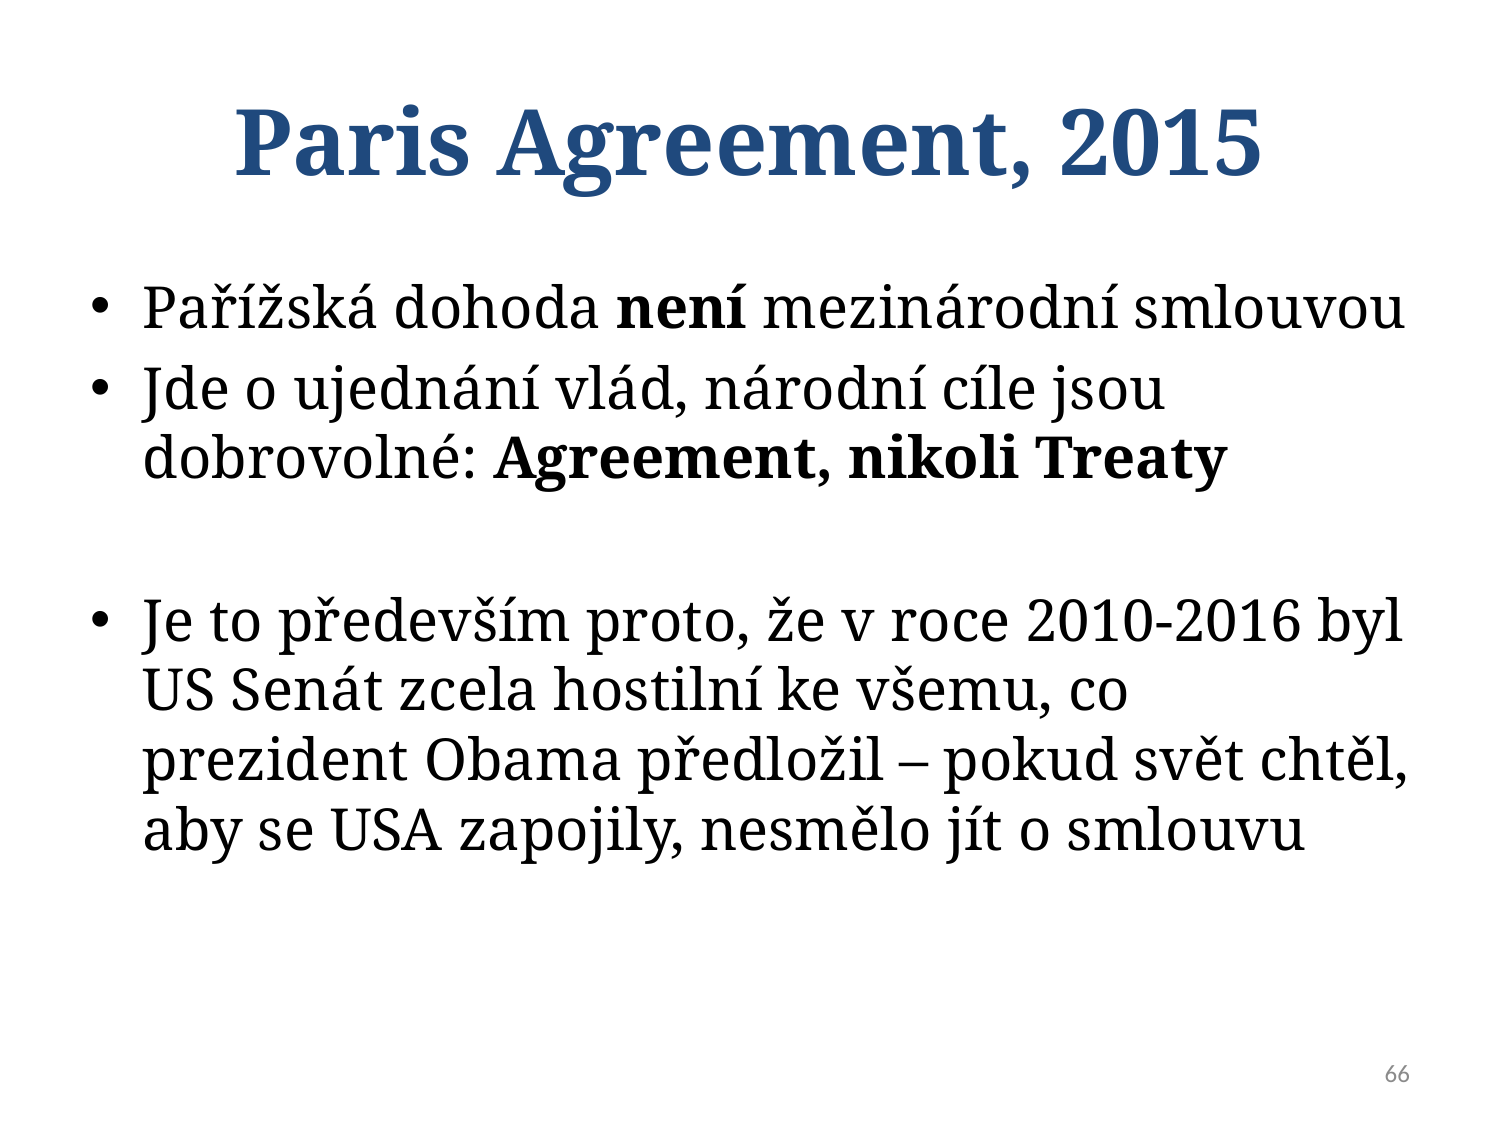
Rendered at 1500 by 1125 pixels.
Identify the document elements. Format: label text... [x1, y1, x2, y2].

slide_number 66 [1074, 1042, 1425, 1103]
list Pařížská dohoda není mezinárodní smlouvou Jde o ujednání vlád, národní cíle jsou dobrovolné: Agreement, nikoli Treaty Je to především proto, že v roce 2010-2016 byl US Senát zcela hostilní ke všemu, co prezident Obama předložil – pokud svět chtěl, aby se USA zapojily, nesmělo jít o smlouvu [75, 262, 1425, 1005]
title Paris Agreement, 2015 [75, 45, 1425, 233]
